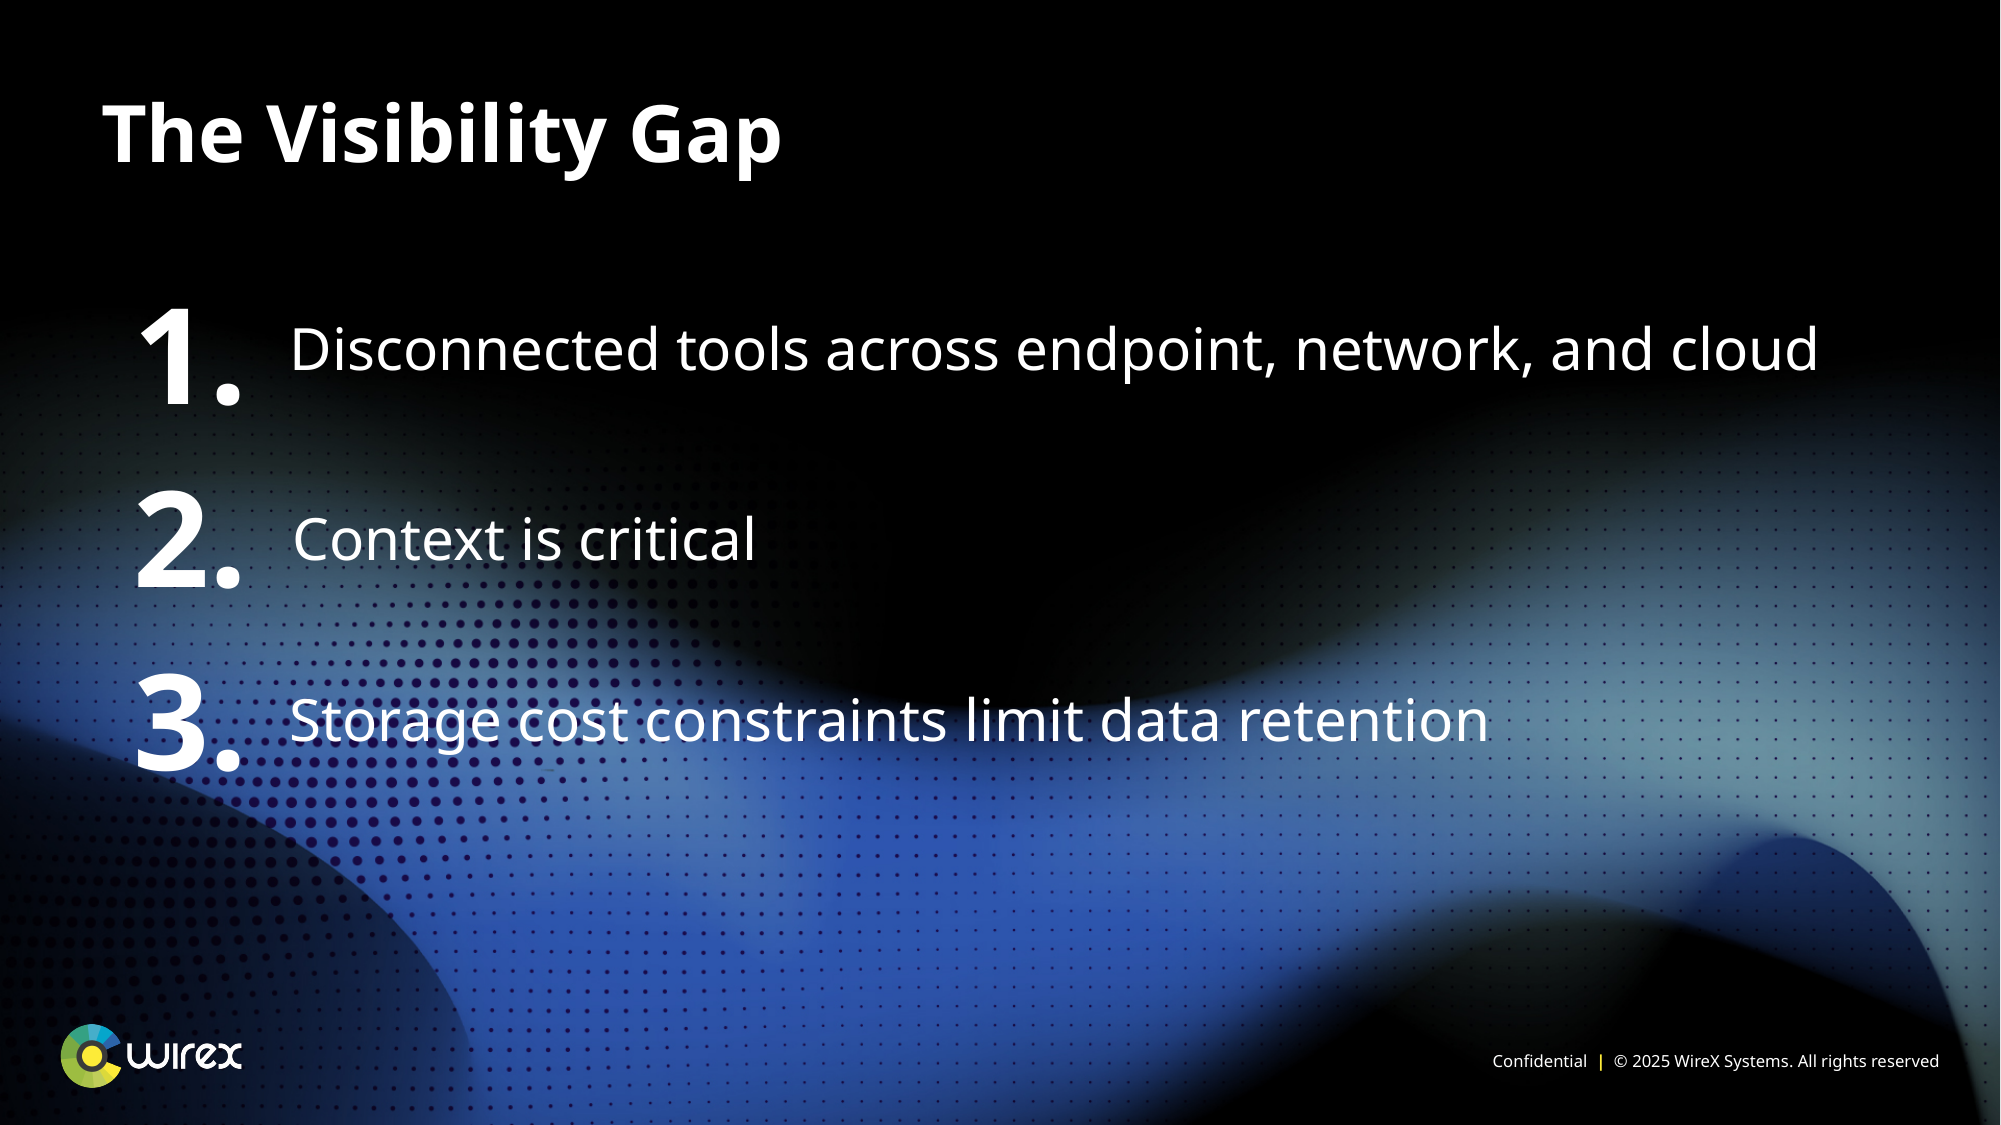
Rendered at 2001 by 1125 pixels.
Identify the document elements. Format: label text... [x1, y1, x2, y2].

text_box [118, 446, 1908, 624]
text_box The Visibility Gap [86, 75, 2000, 186]
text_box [118, 629, 1908, 807]
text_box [118, 263, 1908, 441]
picture [0, 0, 2001, 1125]
